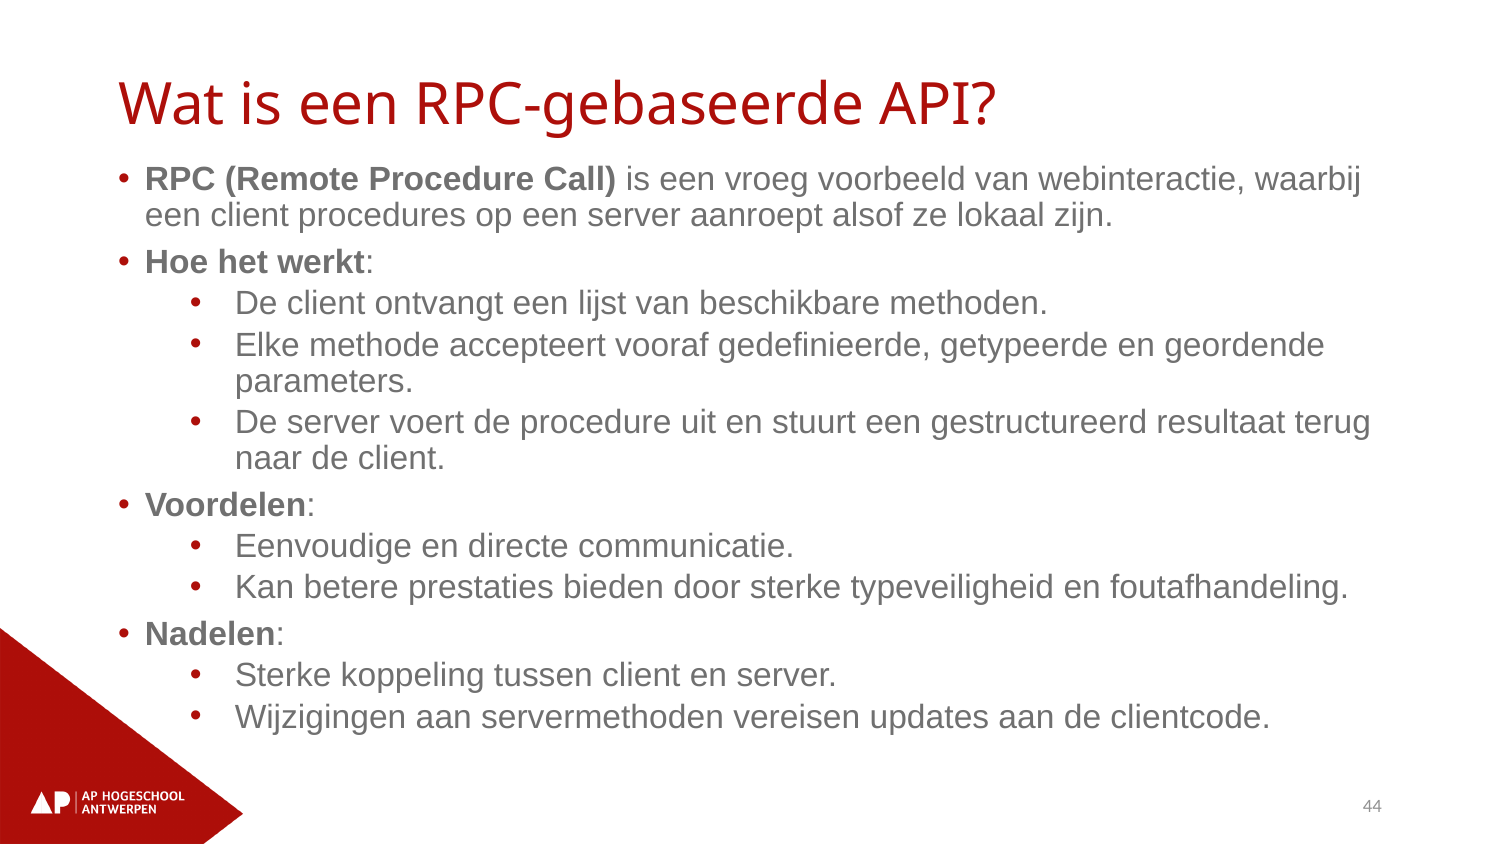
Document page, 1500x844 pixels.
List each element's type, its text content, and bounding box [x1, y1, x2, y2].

slide_number 44 [1263, 782, 1397, 827]
title Wat is een RPC-gebaseerde API? [103, 66, 1397, 141]
picture [0, 623, 246, 844]
list RPC (Remote Procedure Call) is een vroeg voorbeeld van webinteractie, waarbij een client procedures op een server aanroept alsof ze lokaal zijn. Hoe het werkt: De client ontvangt een lijst van beschikbare methoden. Elke methode accepteert vooraf gedefinieerde, getypeerde en geordende parameters. De server voert de procedure uit en stuurt een gestructureerd resultaat terug naar de client. Voordelen: Eenvoudige en directe communicatie. Kan betere prestaties bieden door sterke typeveiligheid en foutafhandeling. Nadelen: Sterke koppeling tussen client en server. Wijzigingen aan servermethoden vereisen updates aan de clientcode. [103, 154, 1397, 746]
